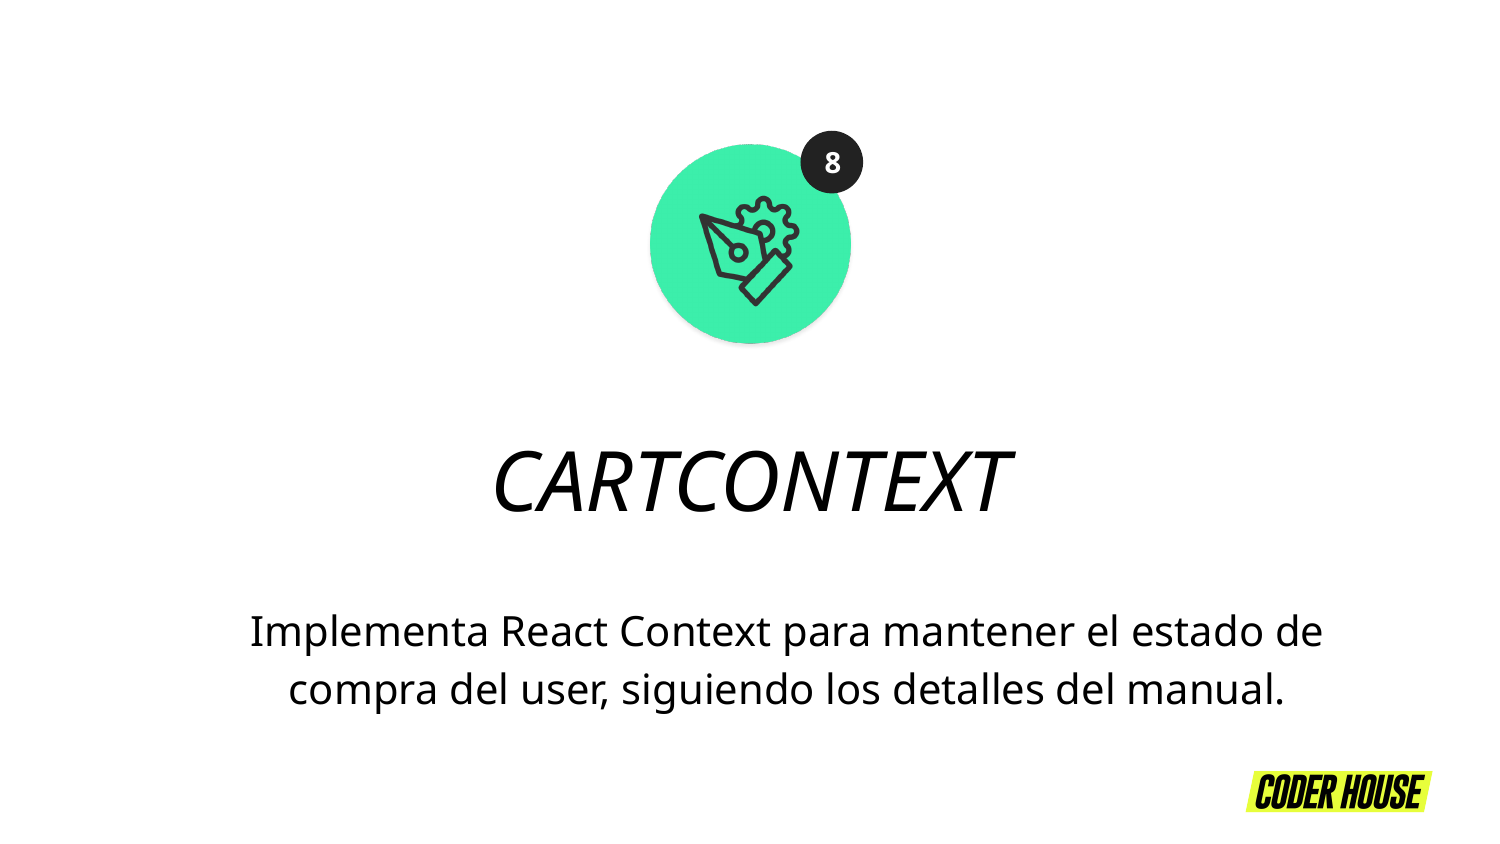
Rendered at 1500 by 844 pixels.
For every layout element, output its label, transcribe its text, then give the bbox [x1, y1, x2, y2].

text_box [636, 130, 864, 358]
text_box Implementa React Context para mantener el estado de compra del user, siguiendo los detalles del manual. [95, 482, 1405, 828]
text_box CARTCONTEXT [236, 413, 1264, 576]
picture [1241, 764, 1437, 819]
